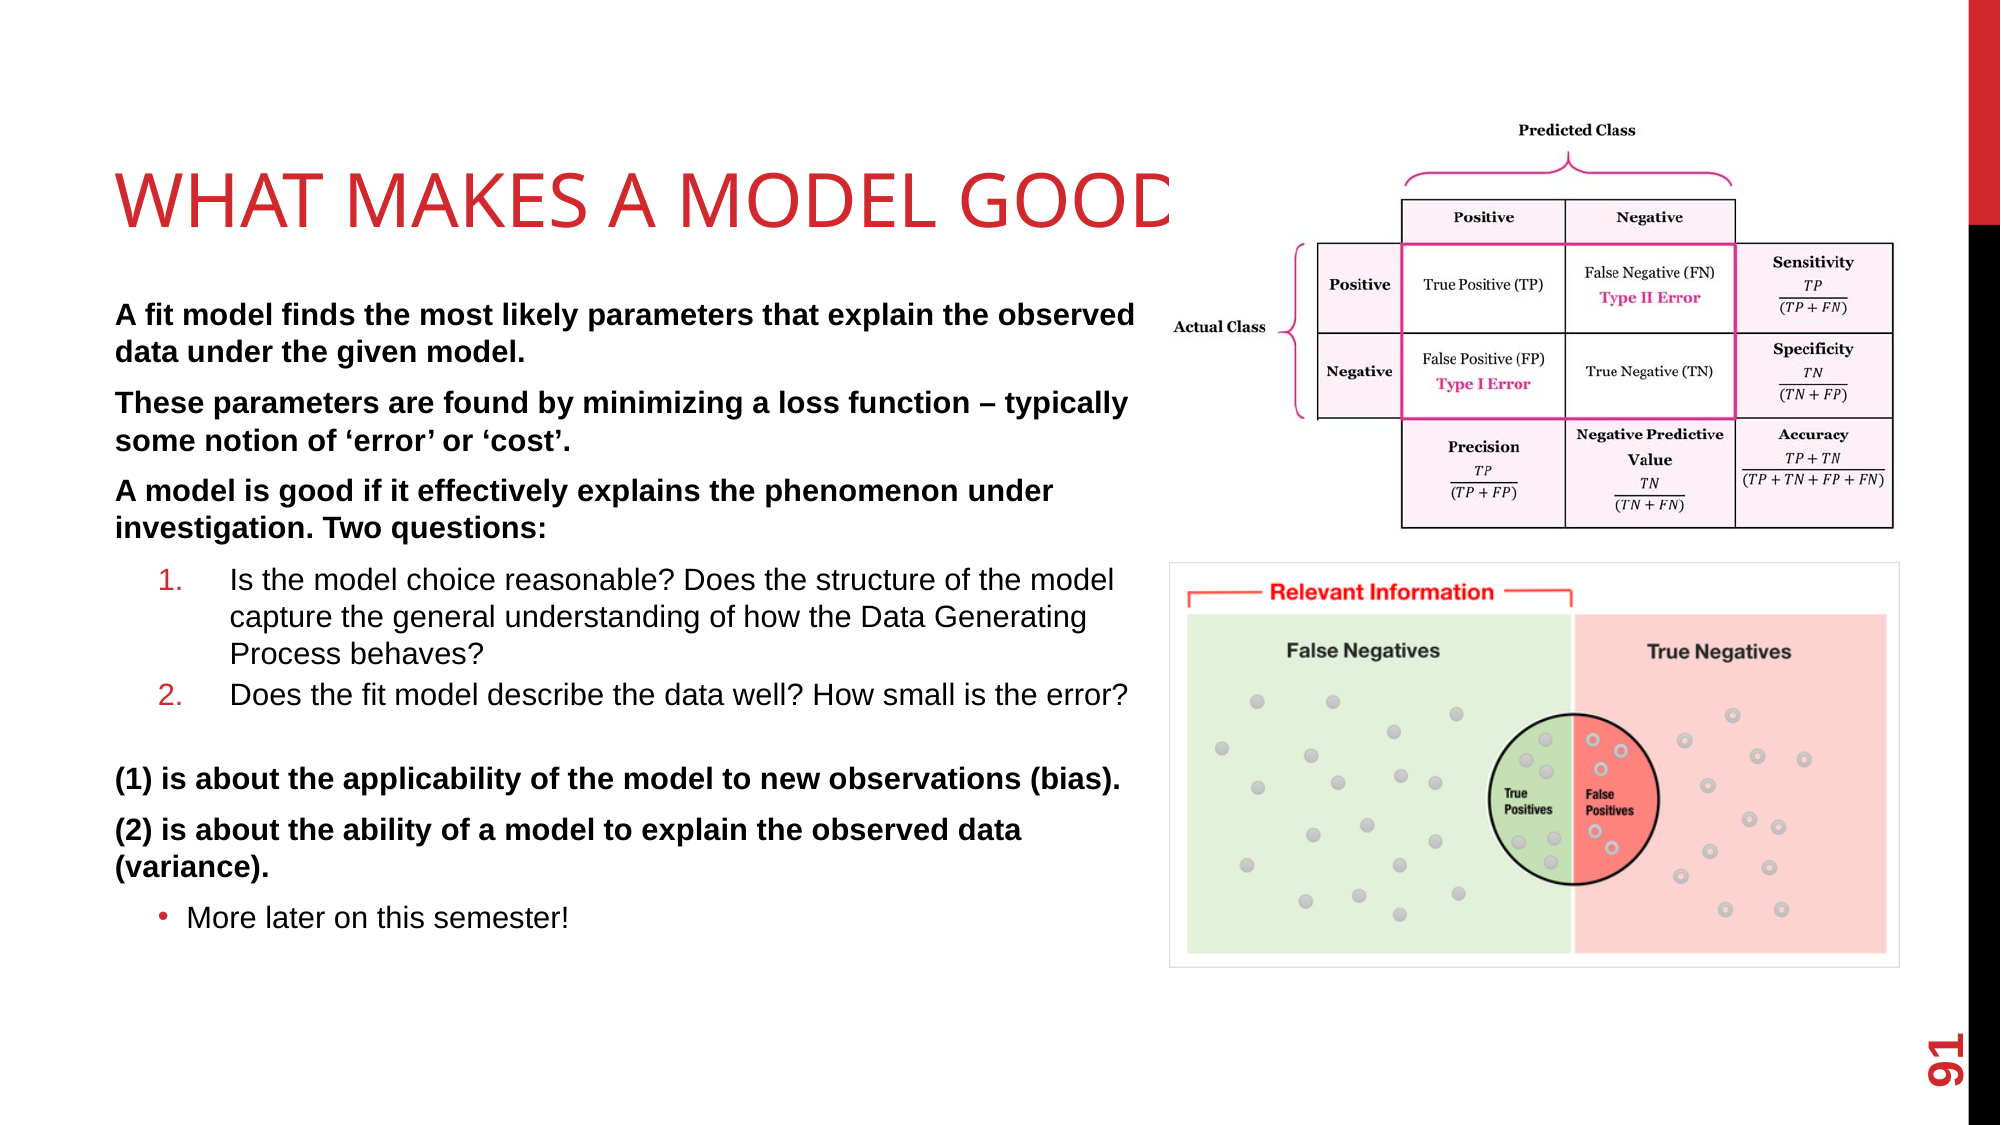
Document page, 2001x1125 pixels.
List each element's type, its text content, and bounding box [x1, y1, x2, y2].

picture [1169, 562, 1901, 969]
picture [1169, 119, 1901, 533]
list A fit model finds the most likely parameters that explain the observed data under the given model. These parameters are found by minimizing a loss function – typically some notion of ‘error’ or ‘cost’. A model is good if it effectively explains the phenomenon under investigation. Two questions: Is the model choice reasonable? Does the structure of the model capture the general understanding of how the Data Generating Process behaves? Does the fit model describe the data well? How small is the error? (1) is about the applicability of the model to new observations (bias). (2) is about the ability of a model to explain the observed data (variance). More later on this semester! [99, 287, 1170, 1005]
slide_number ‹#› [1903, 887, 1984, 1104]
title WHAT MAKES A MODEL GOOD? [99, 25, 1367, 250]
